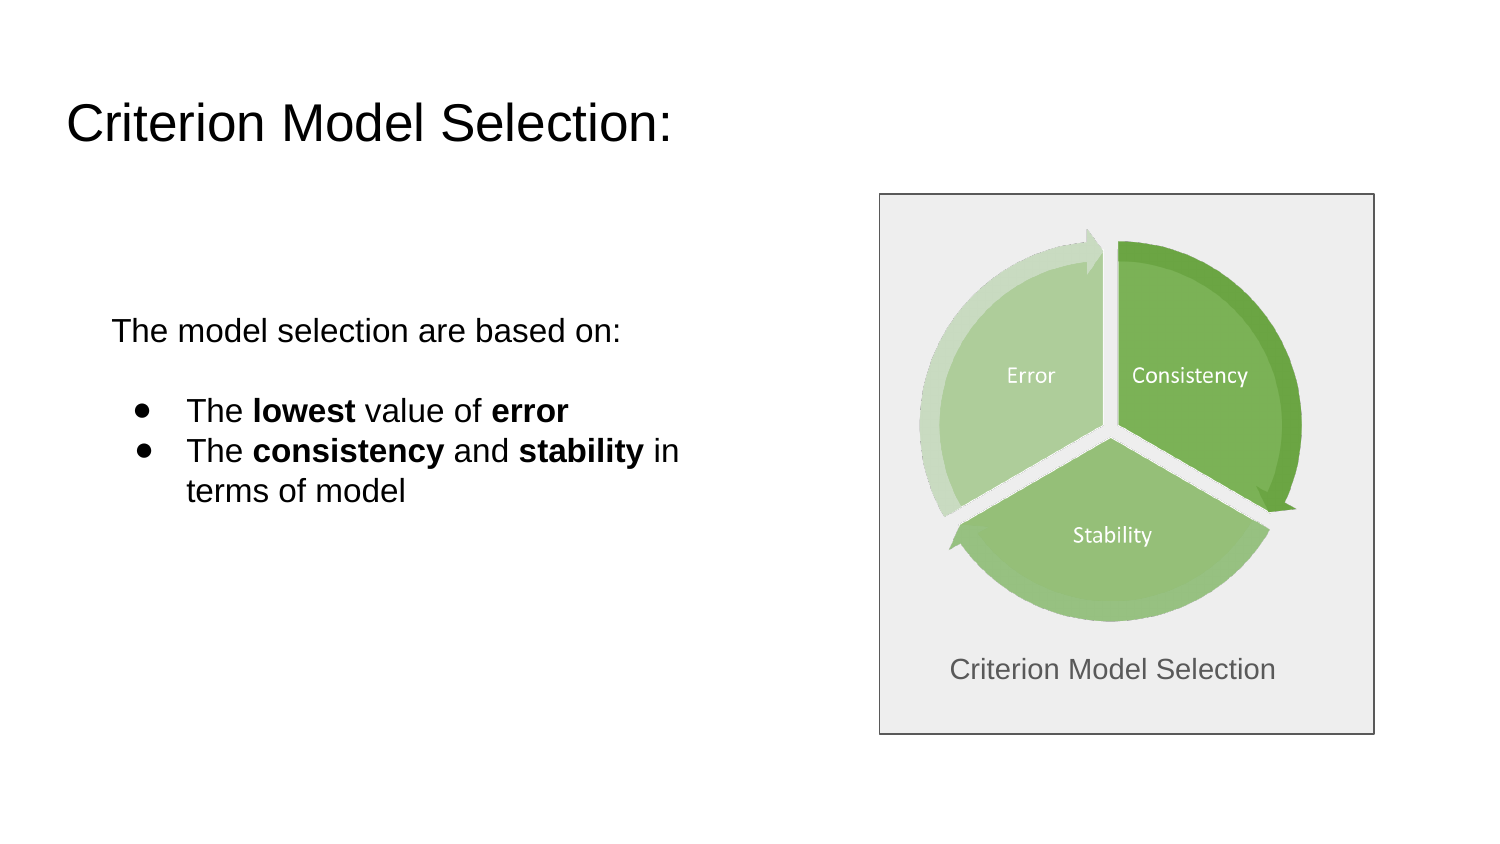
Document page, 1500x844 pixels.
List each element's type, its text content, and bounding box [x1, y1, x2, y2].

text_box Criterion Model Selection [909, 648, 1317, 701]
text_box [879, 648, 1375, 734]
text_box The model selection are based on: The lowest value of error The consistency and stability in terms of model [96, 294, 770, 524]
text_box [879, 193, 1375, 221]
title Criterion Model Selection: [51, 72, 1449, 167]
picture [797, 222, 1424, 640]
